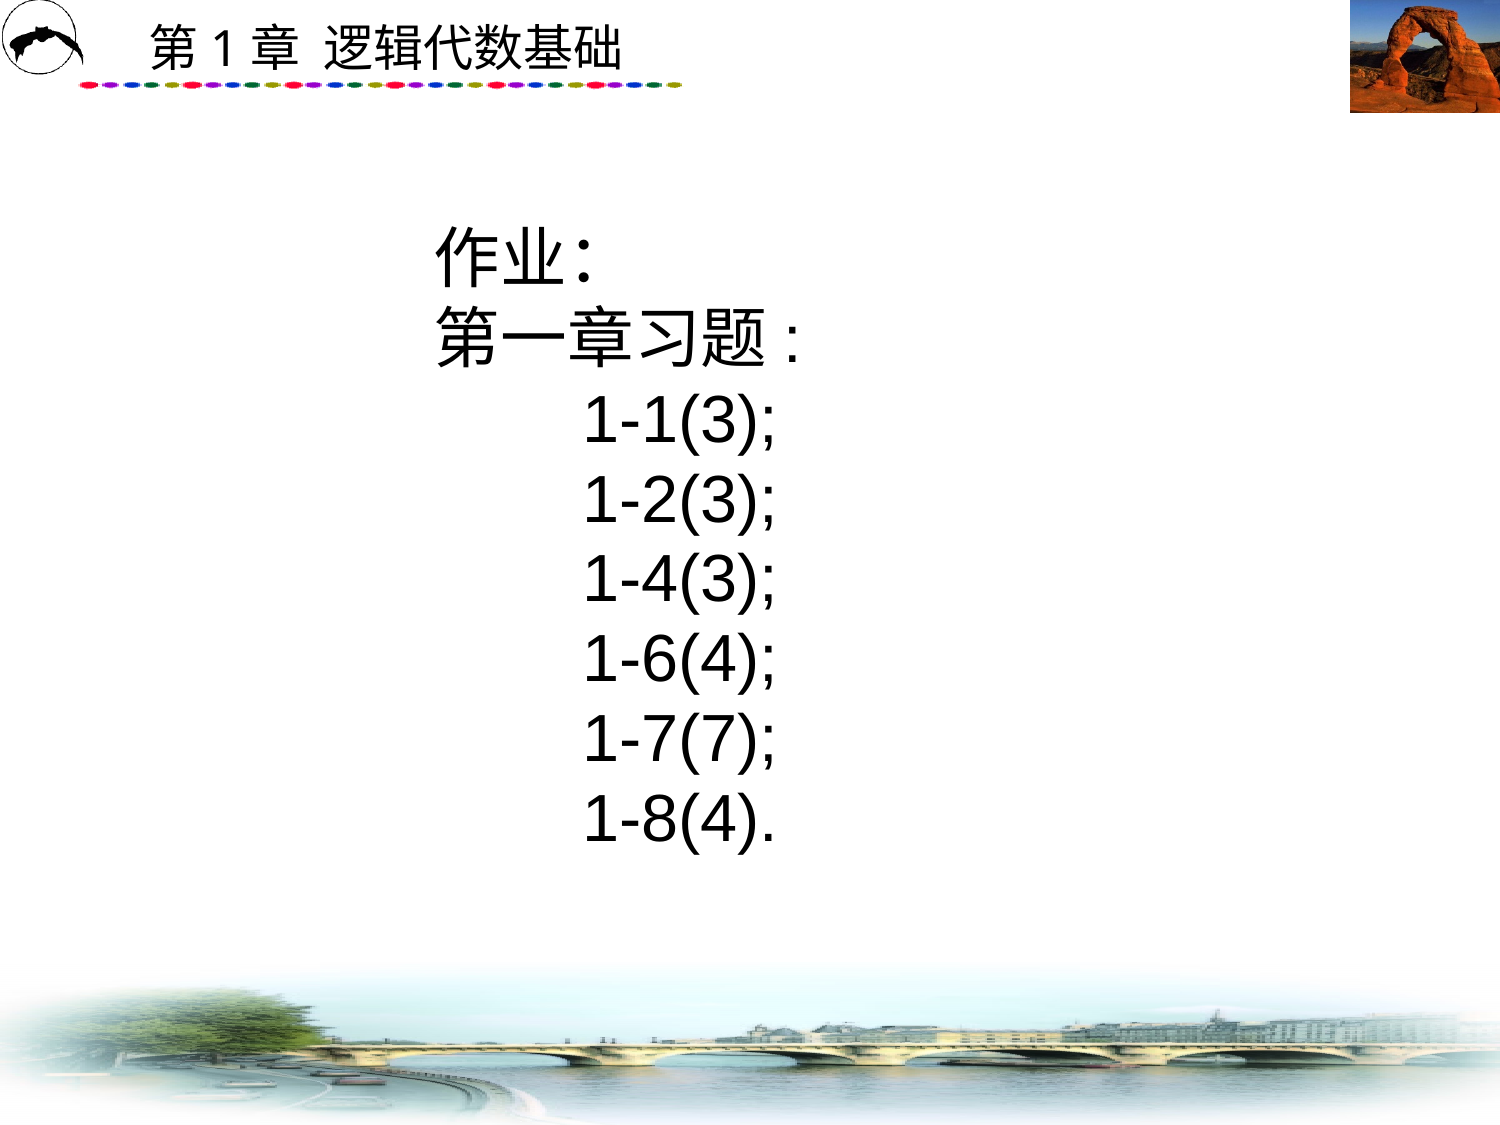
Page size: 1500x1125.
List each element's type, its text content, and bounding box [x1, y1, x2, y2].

picture [1350, 0, 1500, 113]
picture [74, 78, 691, 91]
text_box 作业： 第一章习题: 1-1(3); 1-2(3); 1-4(3); 1-6(4); 1-7(7); 1-8(4). [419, 208, 1117, 863]
picture [0, 0, 100, 75]
picture [0, 962, 1500, 1125]
